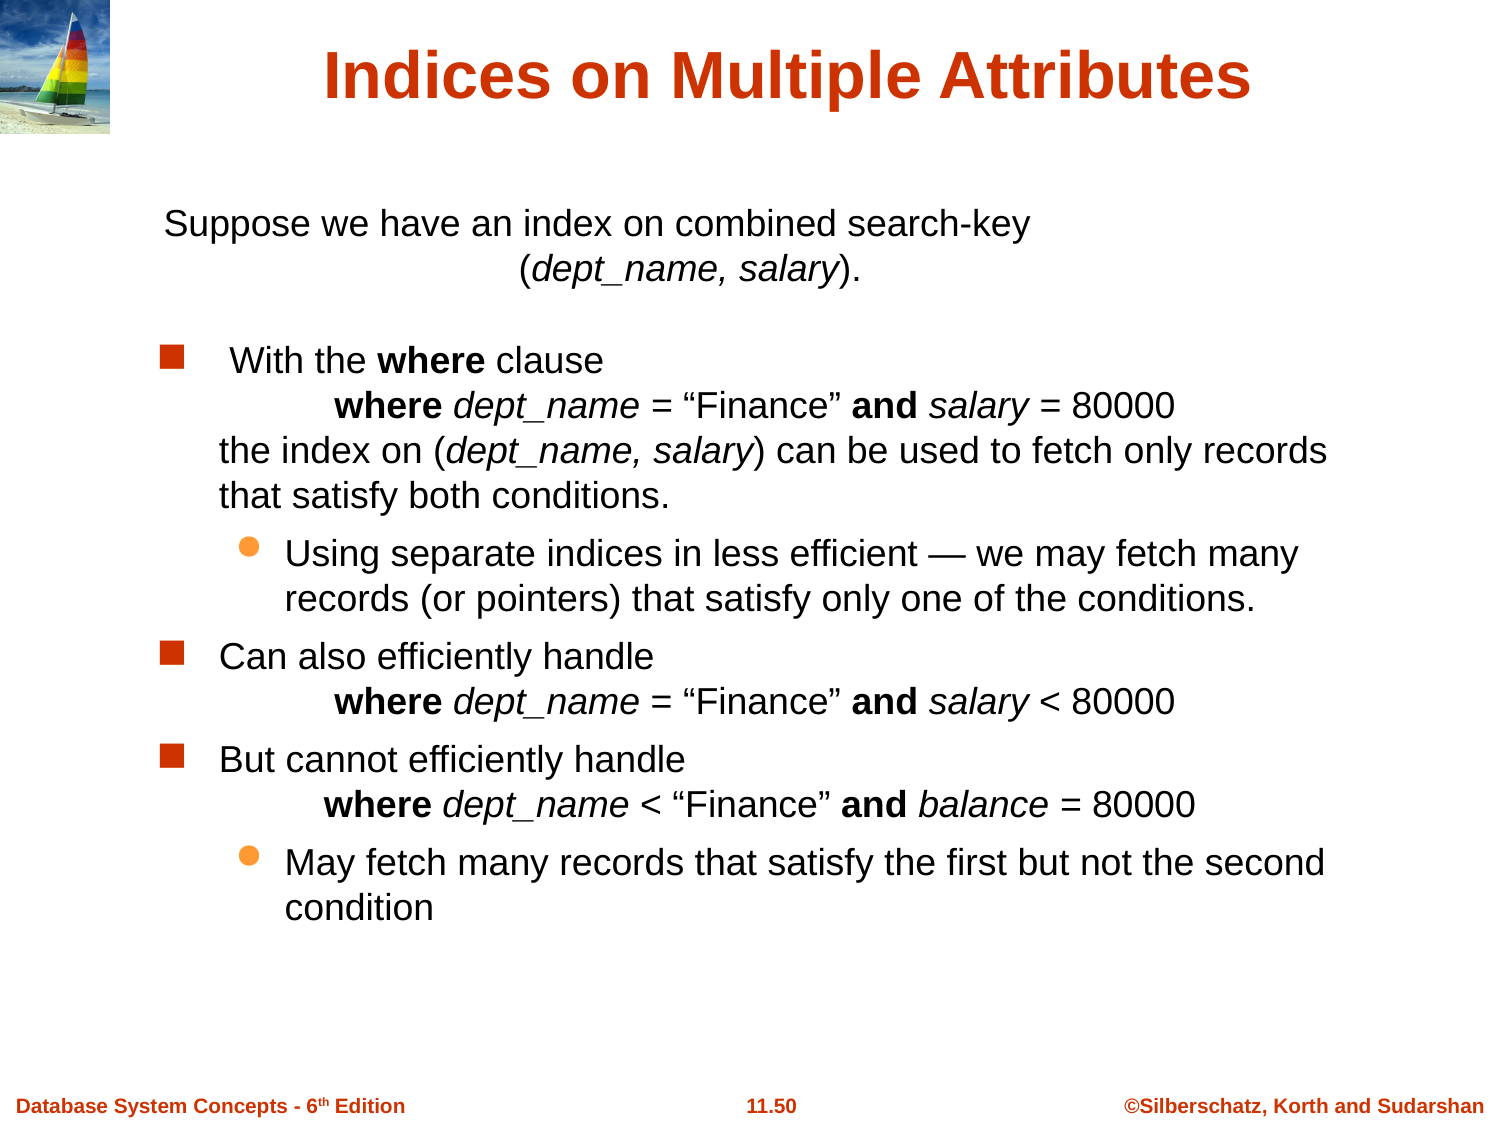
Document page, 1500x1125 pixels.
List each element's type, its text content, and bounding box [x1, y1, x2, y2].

text_box Suppose we have an index on combined search-key (dept_name, salary). [148, 191, 1046, 297]
list With the where clause where dept_name = “Finance” and salary = 80000 the index on (dept_name, salary) can be used to fetch only records that satisfy both conditions. Using separate indices in less efficient — we may fetch many records (or pointers) that satisfy only one of the conditions. Can also efficiently handle where dept_name = “Finance” and salary < 80000 But cannot efficiently handle where dept_name < “Finance” and balance = 80000 May fetch many records that satisfy the first but not the second condition [147, 328, 1351, 1007]
picture [0, 0, 110, 134]
title Indices on Multiple Attributes [125, 18, 1452, 120]
